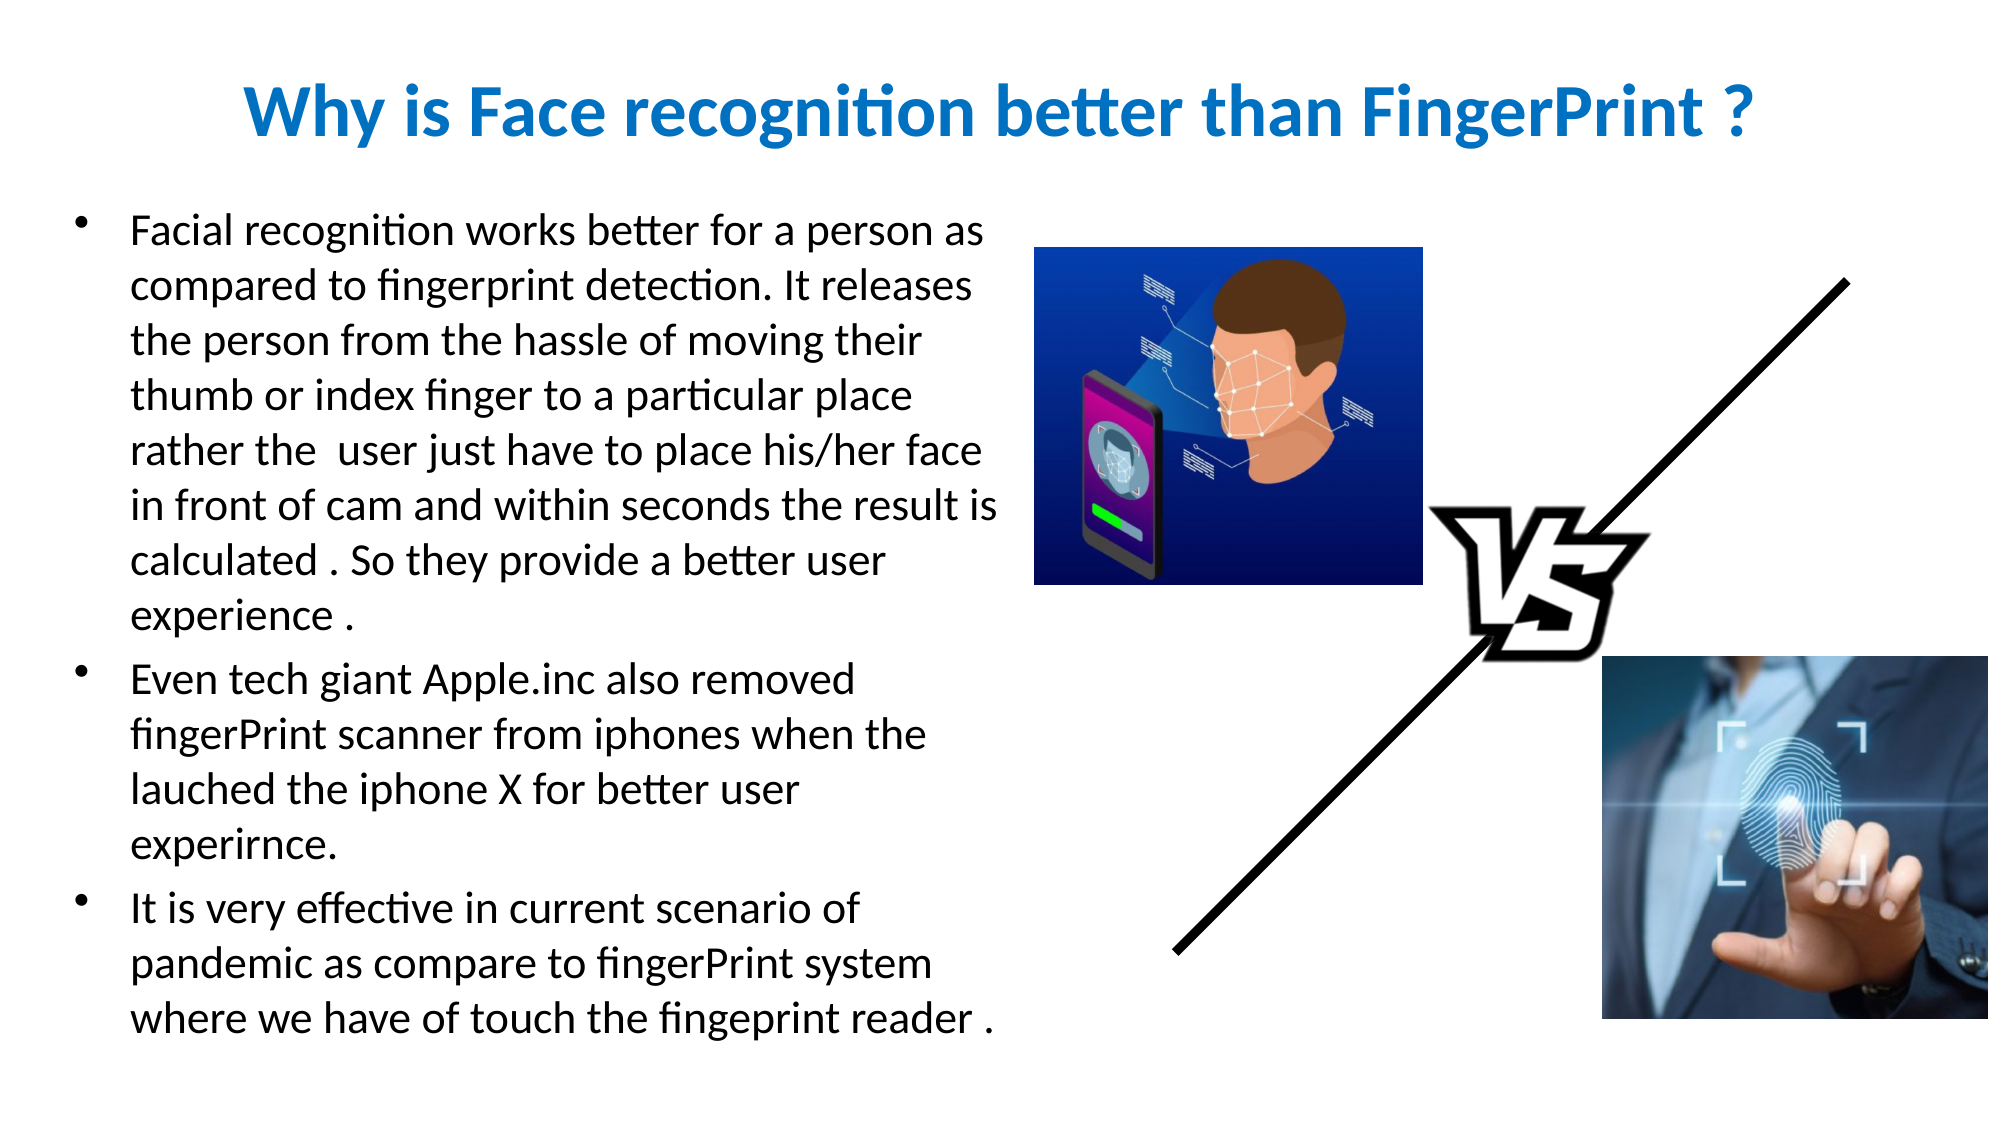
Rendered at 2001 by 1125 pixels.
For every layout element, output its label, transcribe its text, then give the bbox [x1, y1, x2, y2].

title Why is Face recognition better than FingerPrint ? [100, 12, 1901, 201]
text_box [1175, 280, 1848, 953]
picture [1602, 656, 1988, 1019]
list Facial recognition works better for a person as compared to fingerprint detection. It releases the person from the hassle of moving their thumb or index finger to a particular place rather the user just have to place his/her face in front of cam and within seconds the result is calculated . So they provide a better user experience . Even tech giant Apple.inc also removed fingerPrint scanner from iphones when the lauched the iphone X for better user experirnce. It is very effective in current scenario of pandemic as compare to fingerPrint system where we have of touch the fingeprint reader . [58, 192, 1024, 1006]
picture [1034, 247, 1702, 678]
